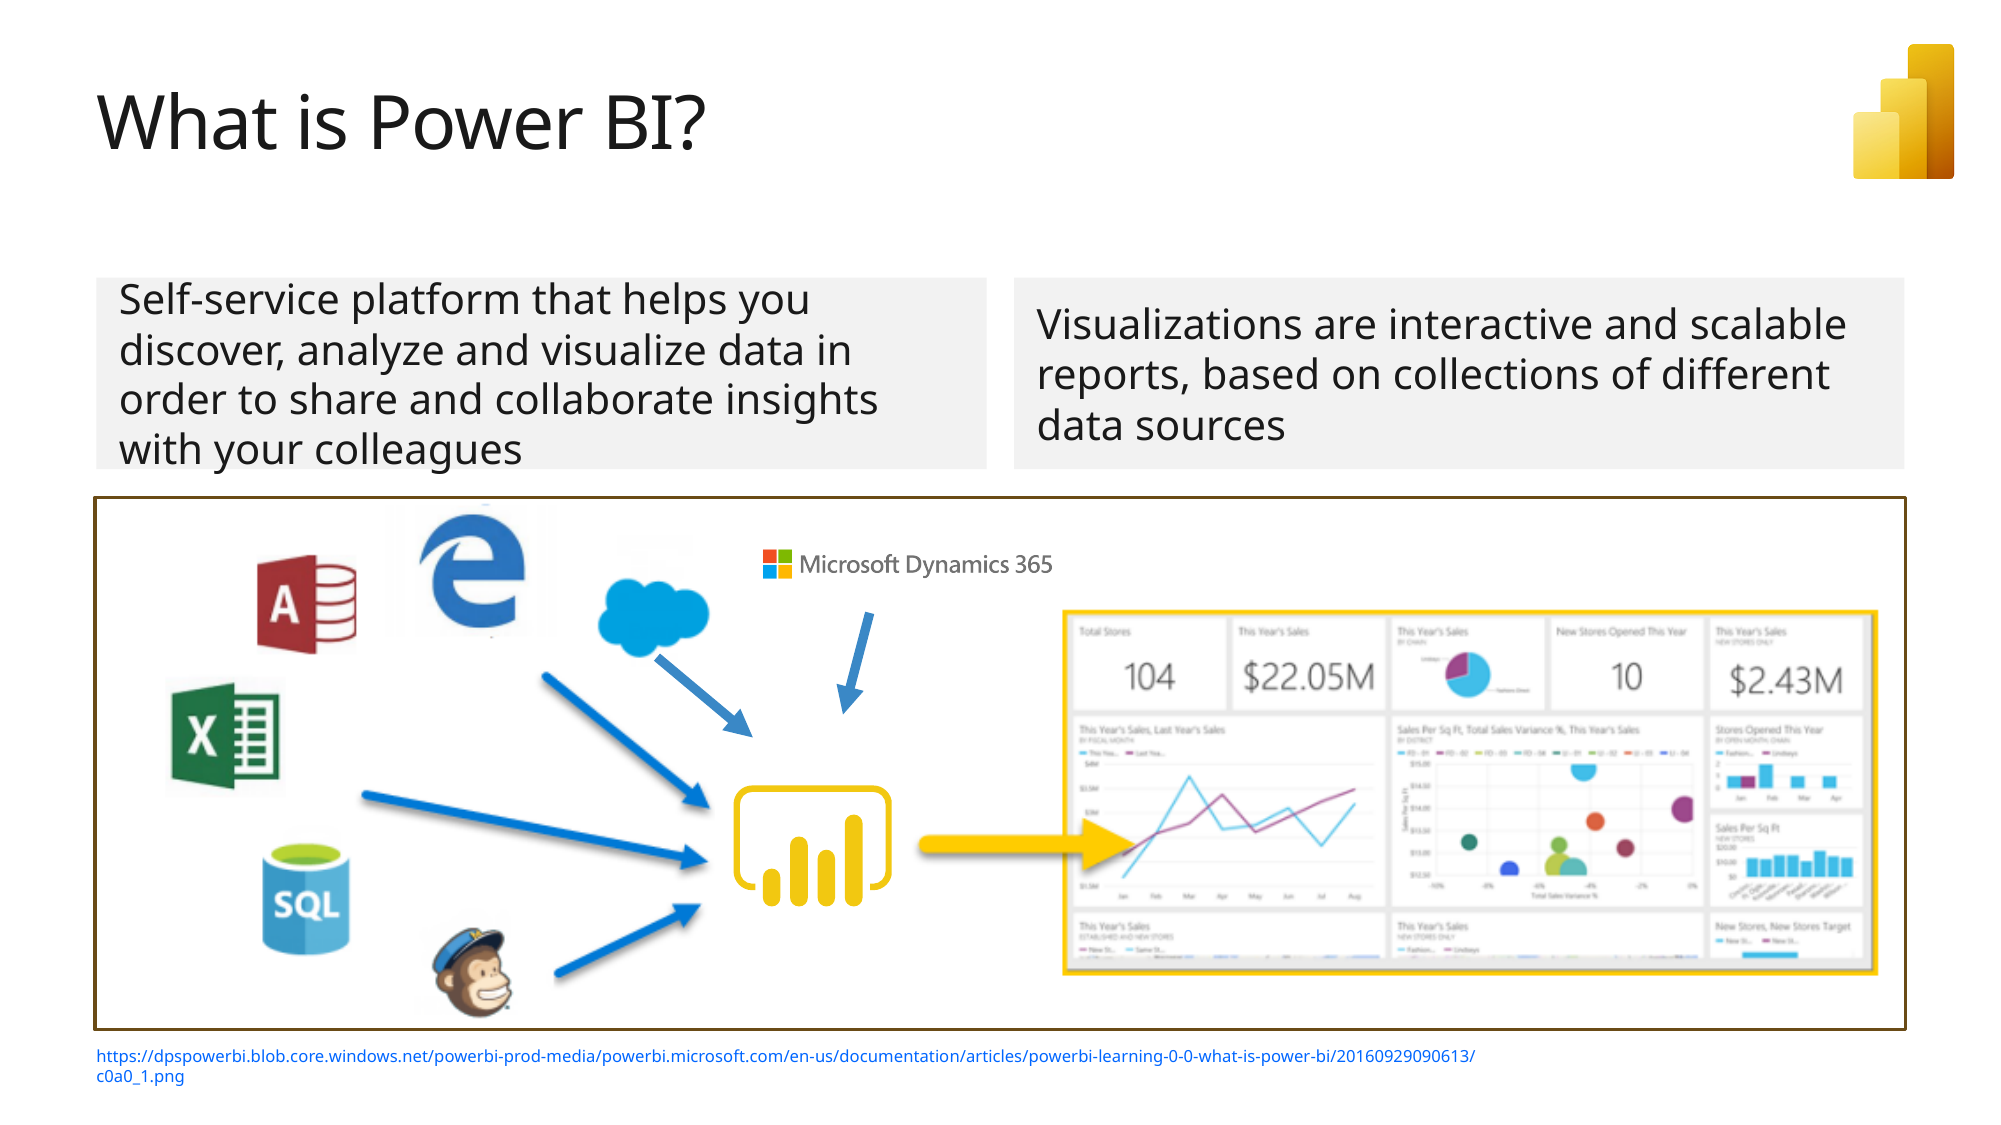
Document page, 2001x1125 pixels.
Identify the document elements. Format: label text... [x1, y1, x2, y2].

title What is Power BI? [96, 75, 1836, 166]
text_box Visualizations are interactive and scalable reports, based on collections of different data sources [1013, 277, 1905, 470]
picture [1836, 43, 1971, 179]
text_box Self-service platform that helps you discover, analyze and visualize data in order to share and collaborate insights with your colleagues [96, 277, 988, 470]
picture [96, 498, 1905, 1029]
text_box https://dpspowerbi.blob.core.windows.net/powerbi-prod-media/powerbi.microsoft.com/en-us/documentation/articles/powerbi-learning-0-0-what-is-power-bi/20160929090613/c0a0_1.png [96, 1045, 1506, 1067]
